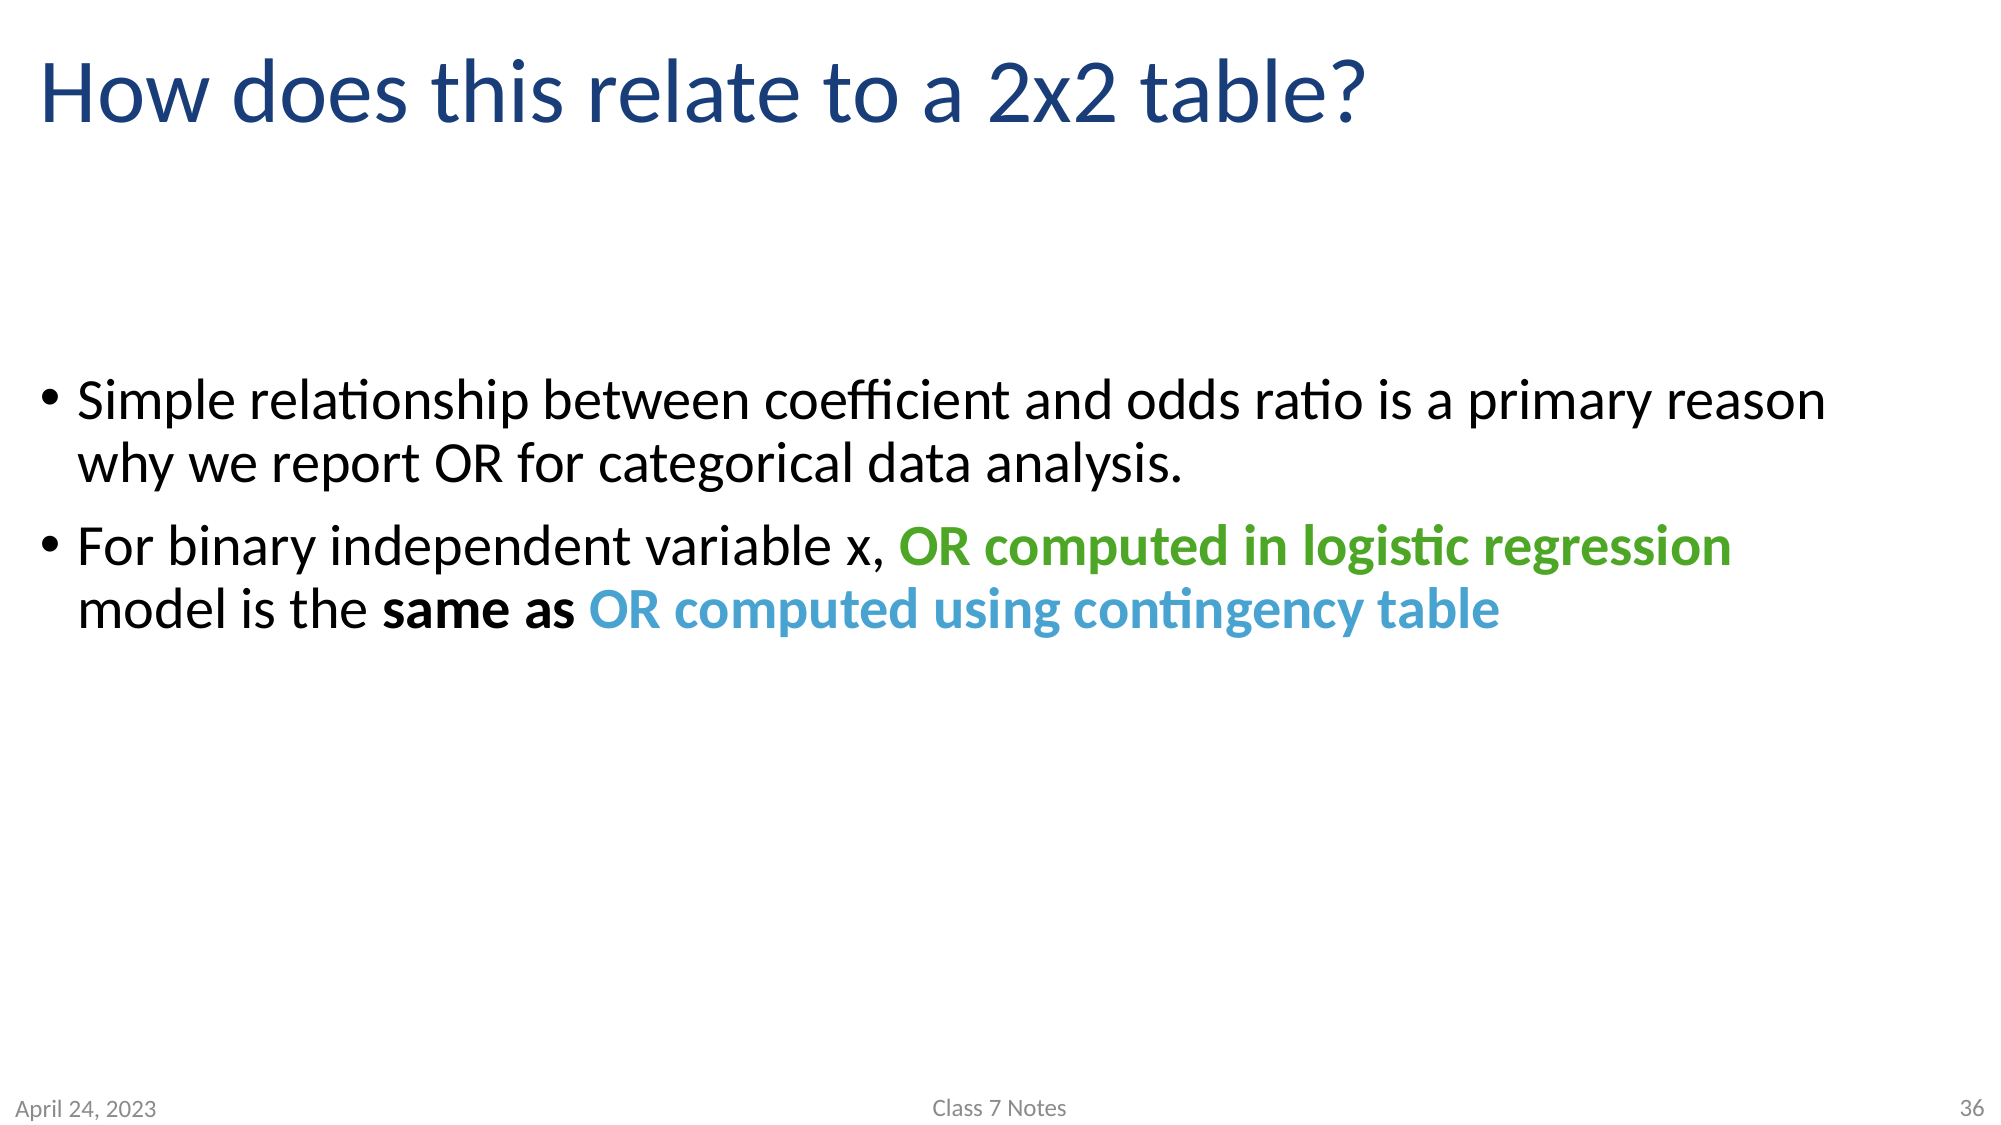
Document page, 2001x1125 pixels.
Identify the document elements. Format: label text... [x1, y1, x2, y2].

slide_number 36 [1550, 1087, 2000, 1125]
footer Class 7 Notes [662, 1087, 1338, 1125]
title How does this relate to a 2x2 table? [24, 24, 1975, 163]
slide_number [0, 1089, 450, 1125]
